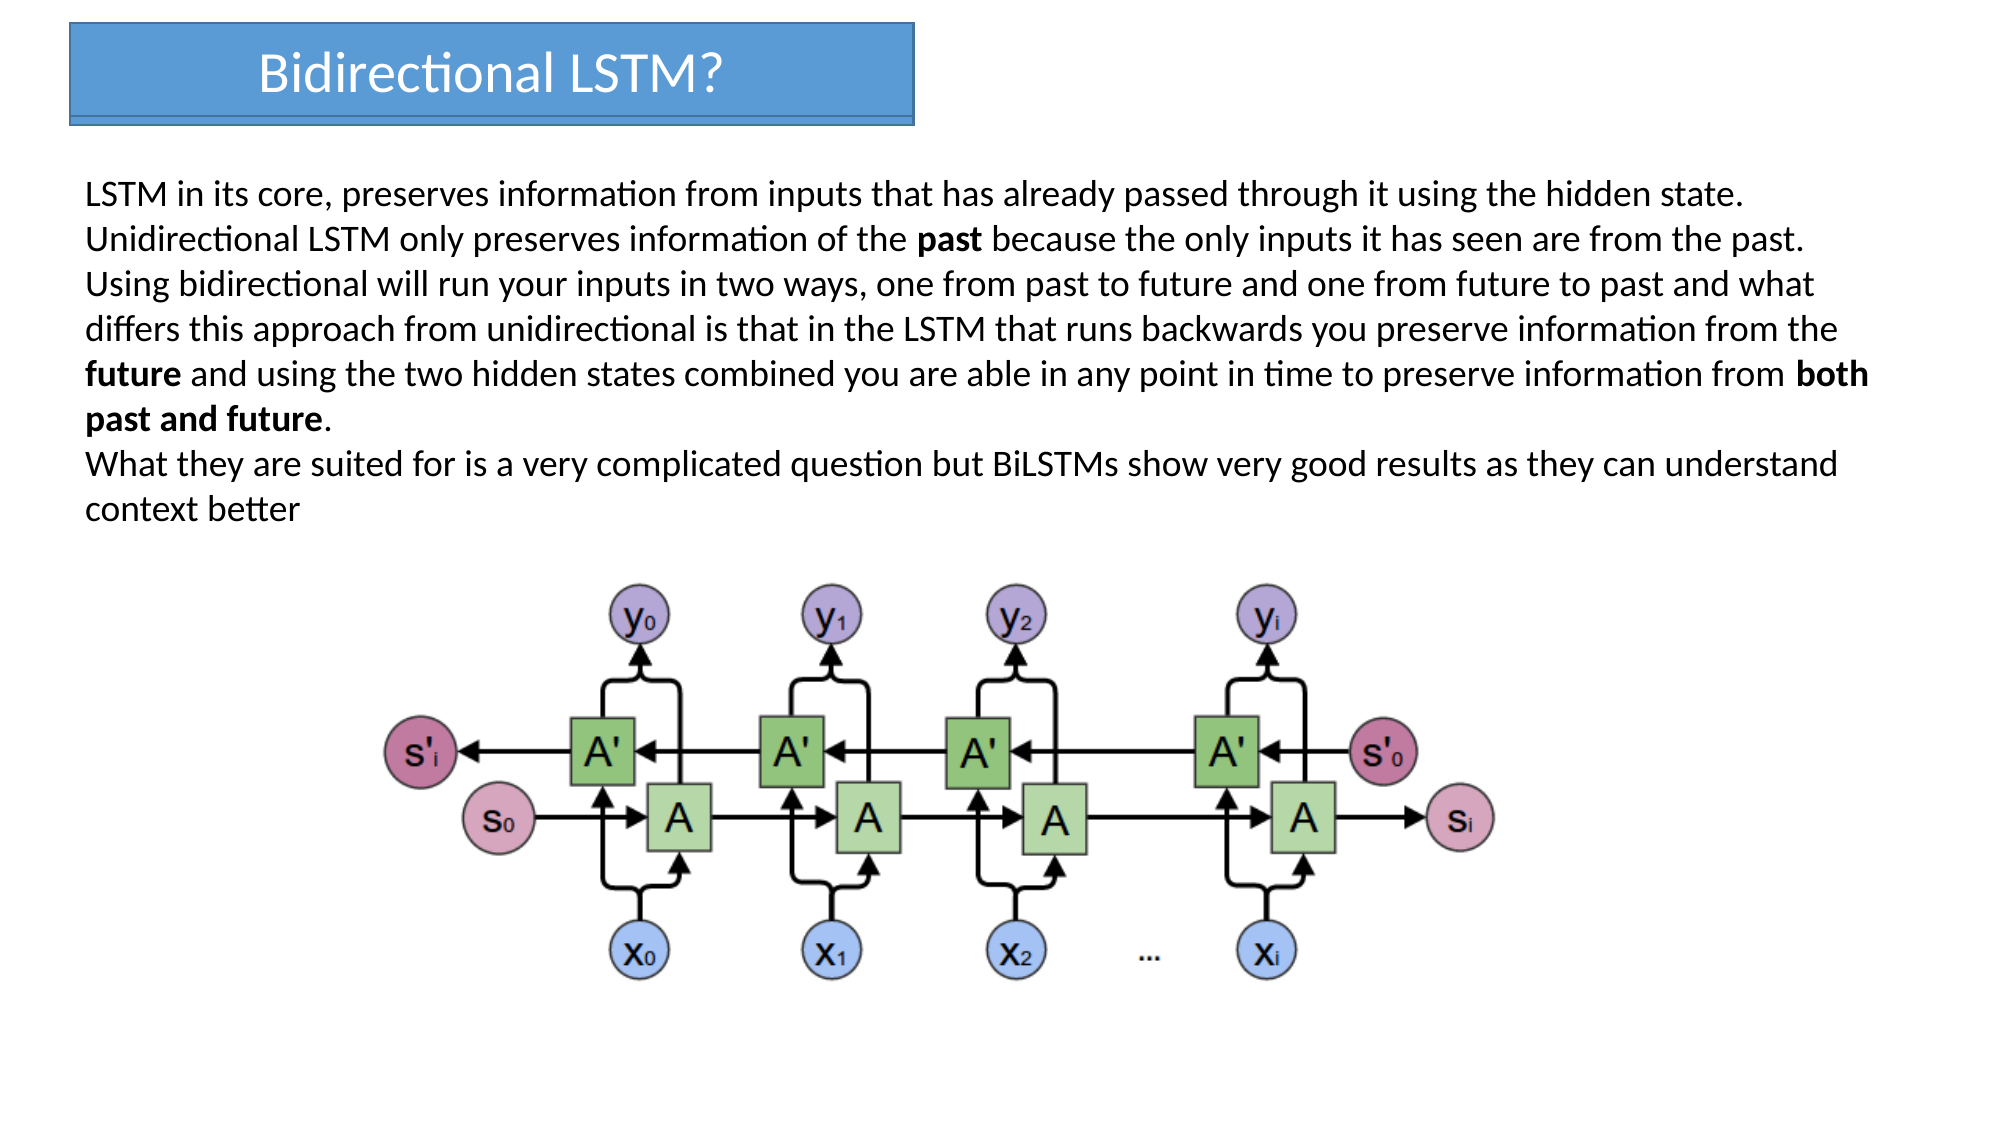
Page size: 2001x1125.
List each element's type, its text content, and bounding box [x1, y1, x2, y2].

text_box Bidirectional LSTM? [69, 22, 915, 117]
text_box Bidirectional LSTM? [69, 117, 915, 126]
text_box LSTM in its core, preserves information from inputs that has already passed through it using the hidden state. Unidirectional LSTM only preserves information of the past because the only inputs it has seen are from the past. Using bidirectional will run your inputs in two ways, one from past to future and one from future to past and what differs this approach from unidirectional is that in the LSTM that runs backwards you preserve information from the future and using the two hidden states combined you are able in any point in time to preserve information from both past and future. What they are suited for is a very complicated question but BiLSTMs show very good results as they can understand context better [70, 161, 1925, 537]
picture [316, 577, 1511, 1000]
